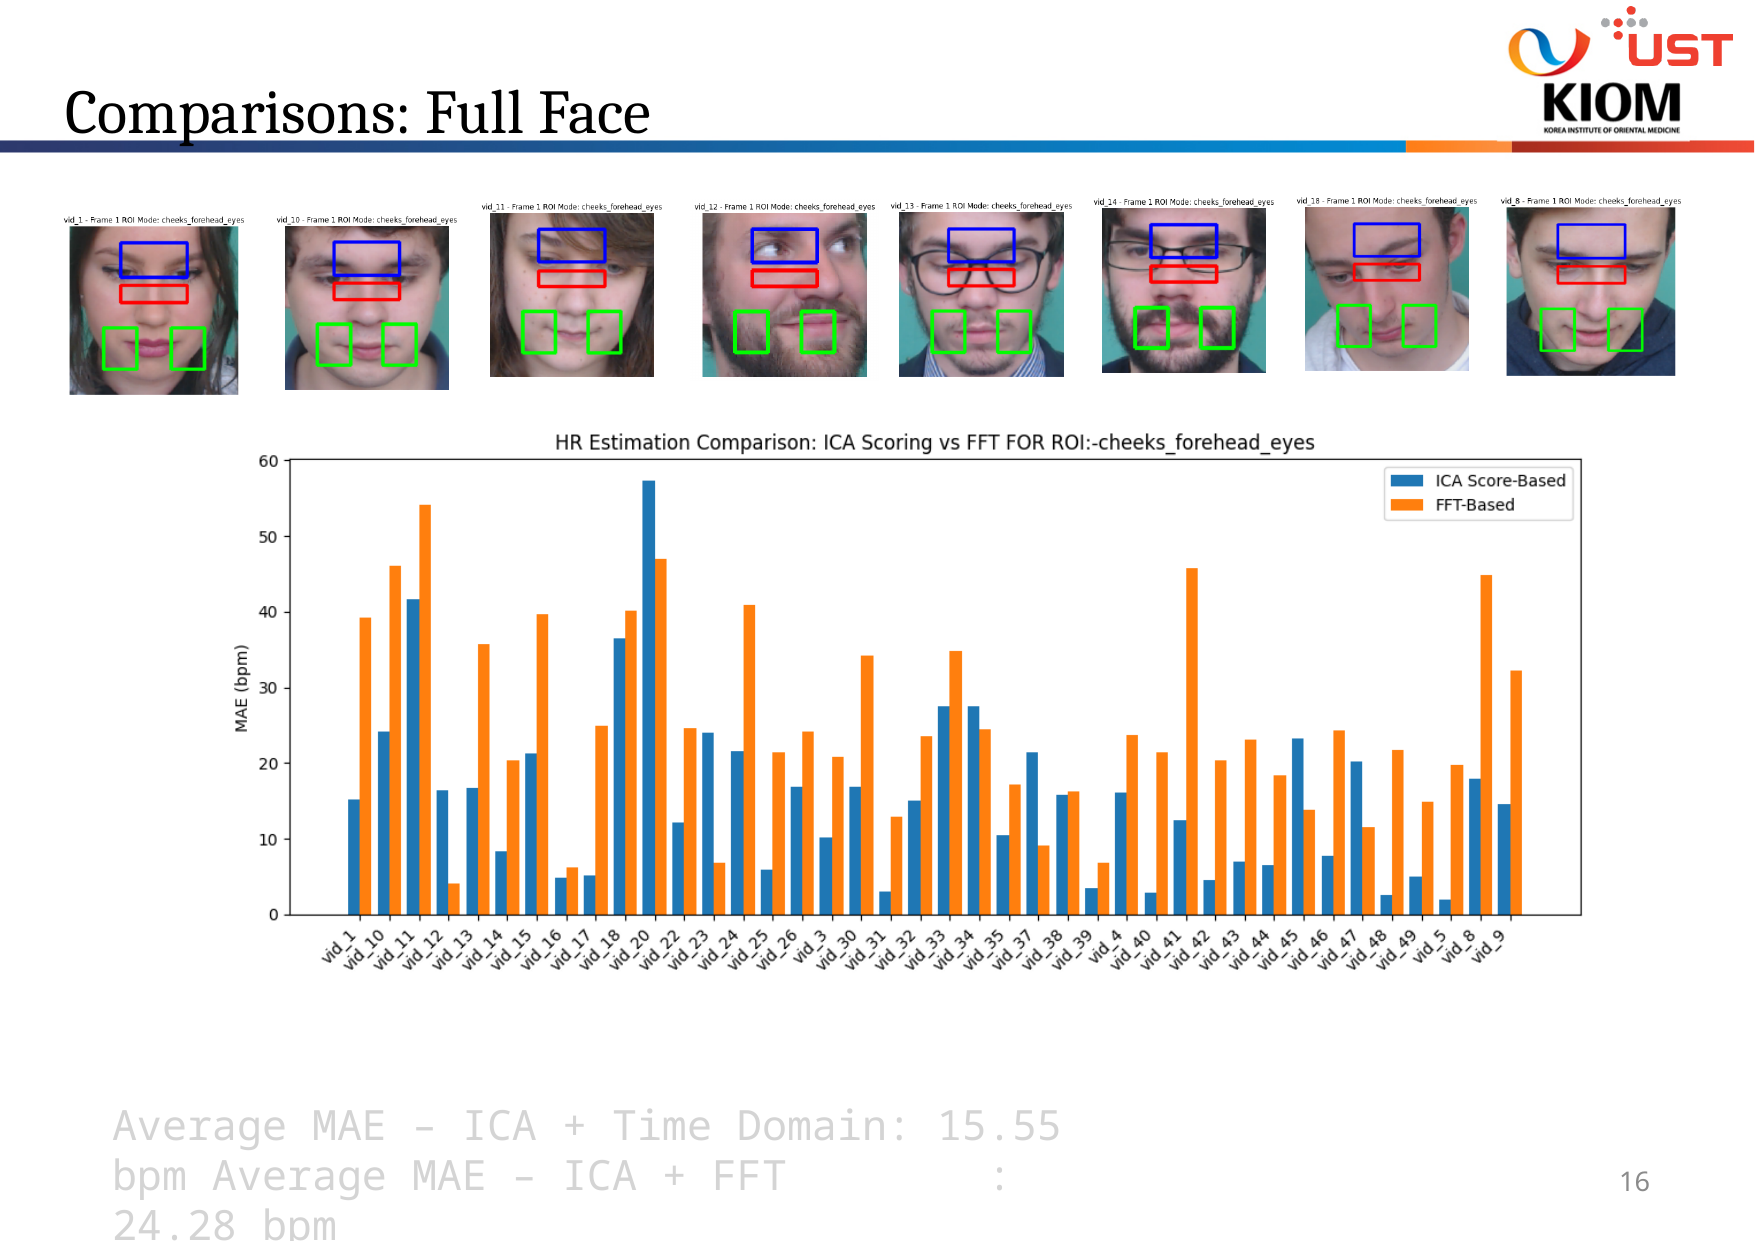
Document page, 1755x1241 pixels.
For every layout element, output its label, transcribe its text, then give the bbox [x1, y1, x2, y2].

picture [0, 0, 1755, 1241]
text_box Comparisons: Full Face [50, 26, 1417, 154]
text_box Average MAE – ICA + Time Domain: 15.55 bpm Average MAE – ICA + FFT : 24.28 bpm [97, 1091, 1126, 1241]
slide_number 15 [1257, 1149, 1667, 1216]
